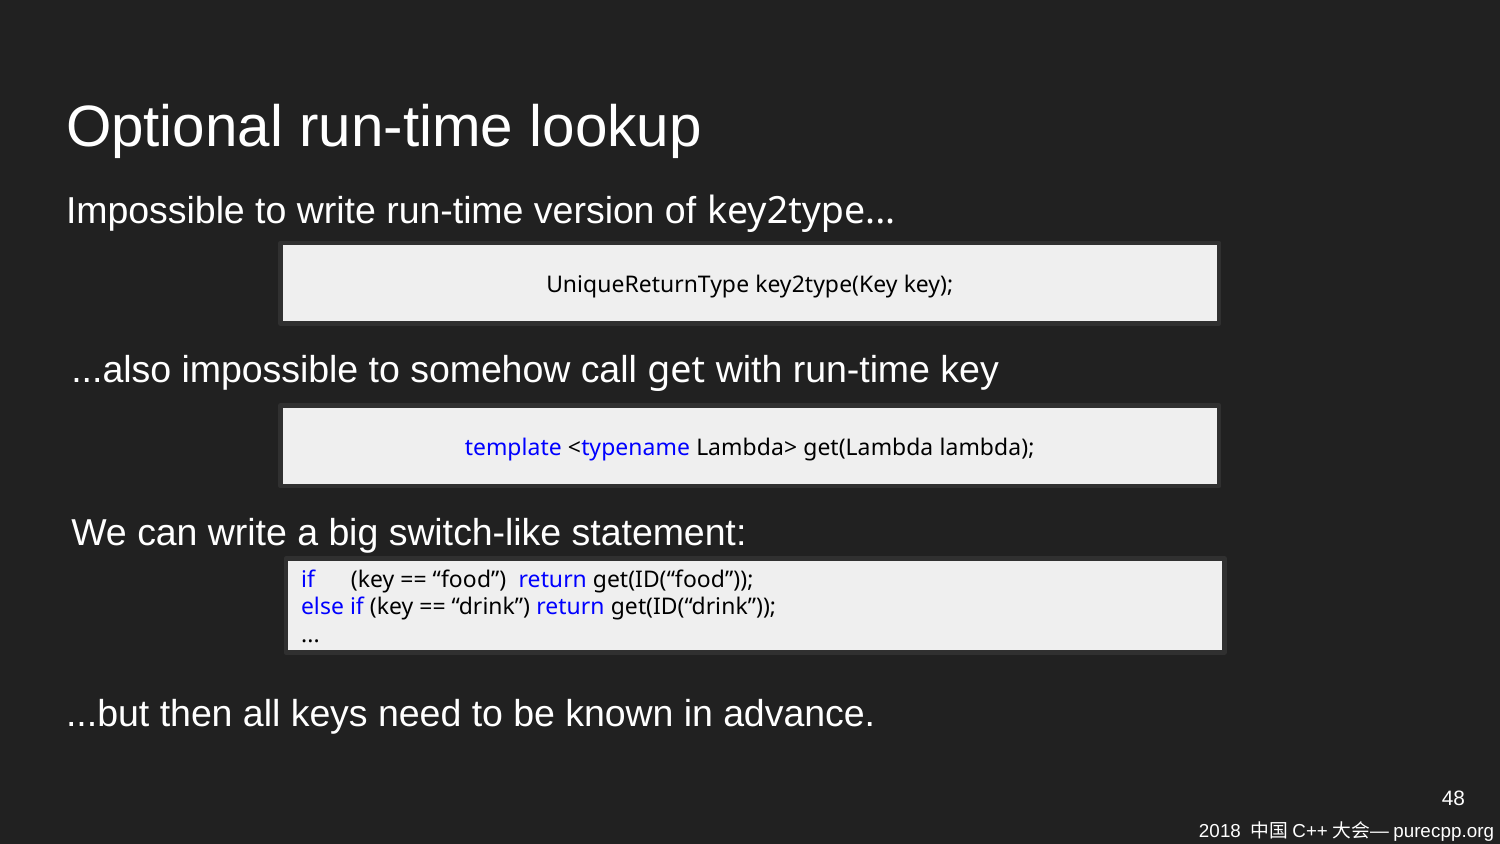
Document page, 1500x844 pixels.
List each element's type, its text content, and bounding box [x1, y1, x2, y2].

list ...but then all keys need to be known in advance. [51, 651, 1253, 733]
text_box if (key == “food”) return get(ID(“food”)); else if (key == “drink”) return get(ID(“drink”)); ... [285, 561, 1225, 653]
list We can write a big switch-like statement: [56, 486, 1454, 561]
list ...also impossible to somehow call get with run-time key [56, 323, 1454, 398]
slide_number 48 [1389, 764, 1480, 830]
text_box UniqueReturnType key2type(Key key); [280, 243, 1220, 323]
title Optional run-time lookup [51, 72, 1449, 164]
text_box template <typename Lambda> get(Lambda lambda); [280, 405, 1220, 486]
list Impossible to write run-time version of key2type... [51, 164, 1449, 238]
